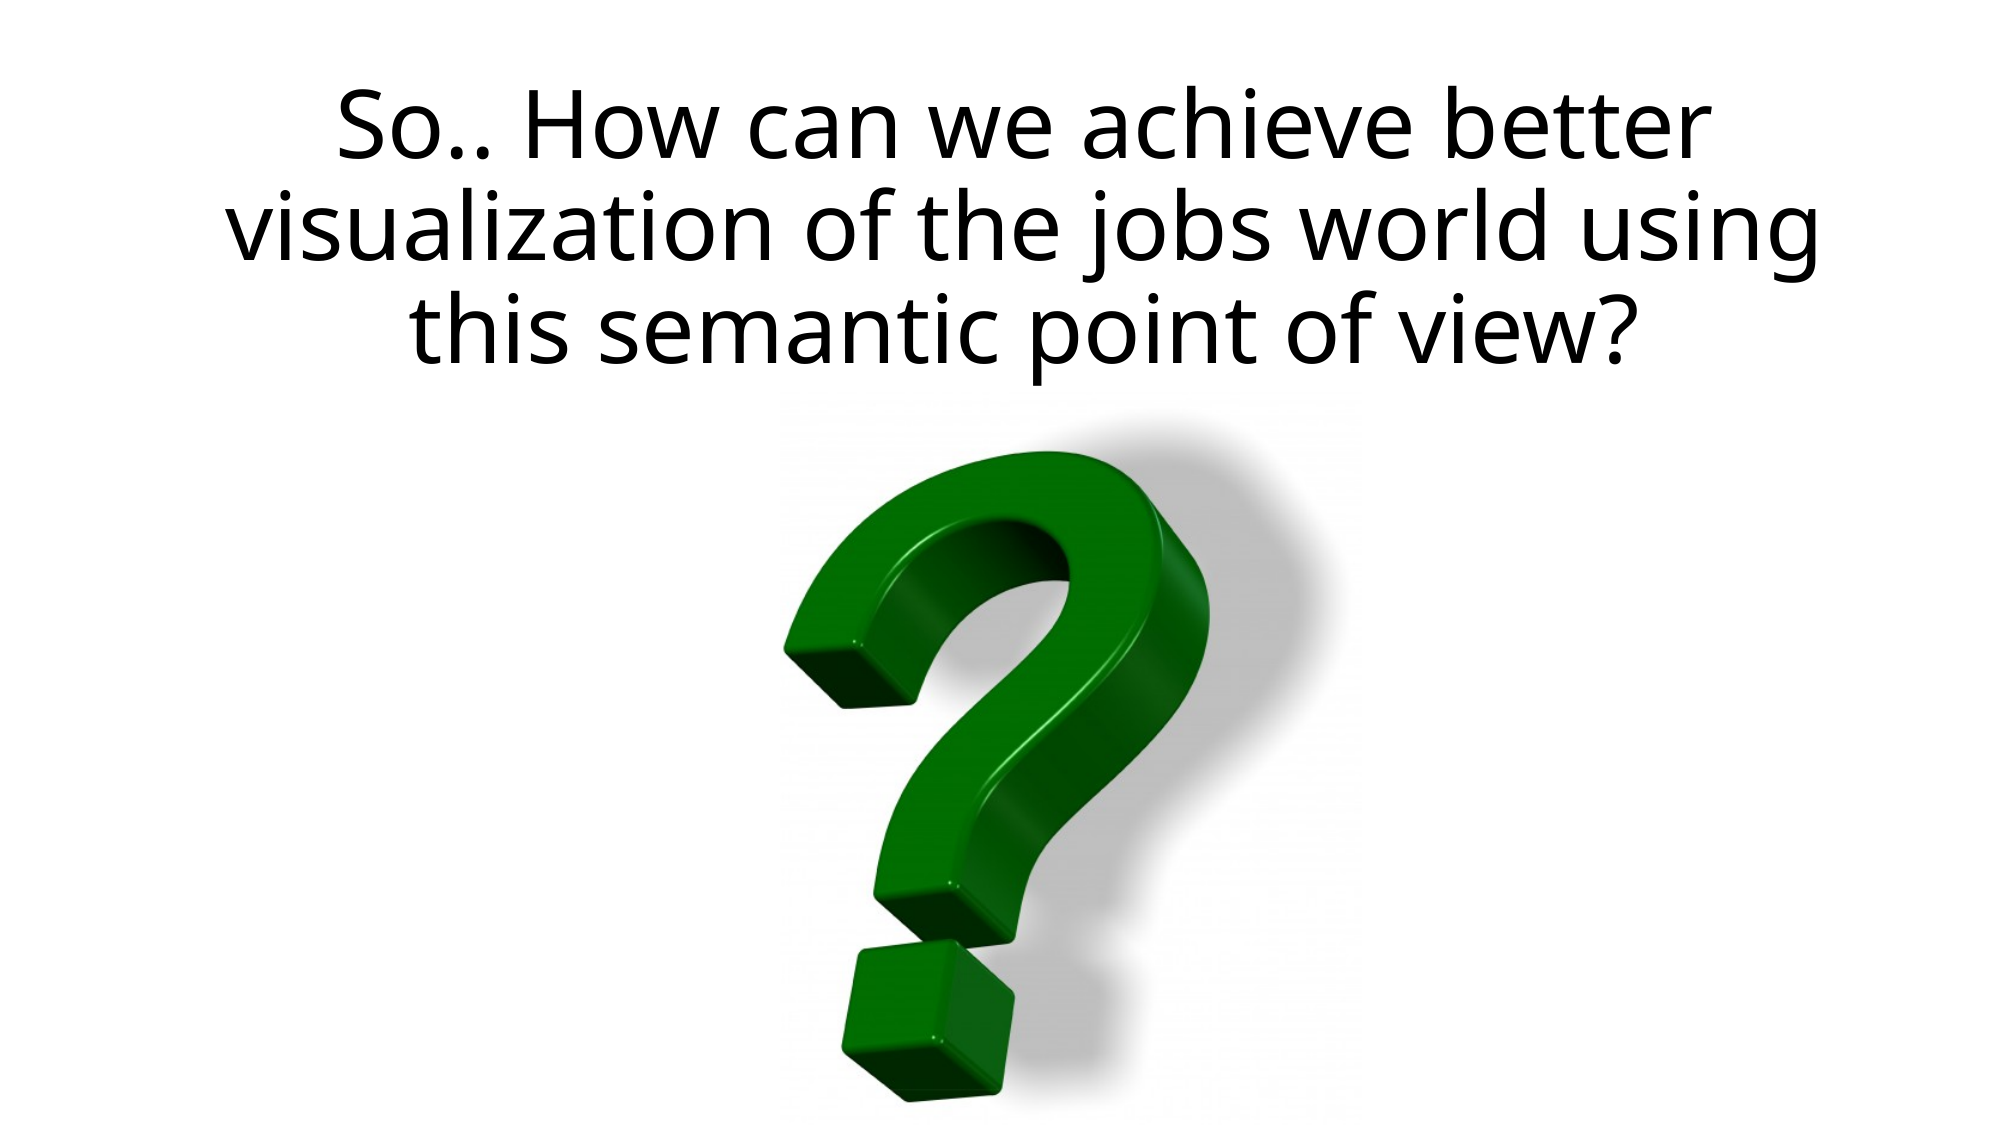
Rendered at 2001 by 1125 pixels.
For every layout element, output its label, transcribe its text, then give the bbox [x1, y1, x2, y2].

picture [780, 392, 1362, 1125]
title So.. How can we achieve better visualization of the jobs world using this semantic point of view? [200, 0, 1850, 392]
